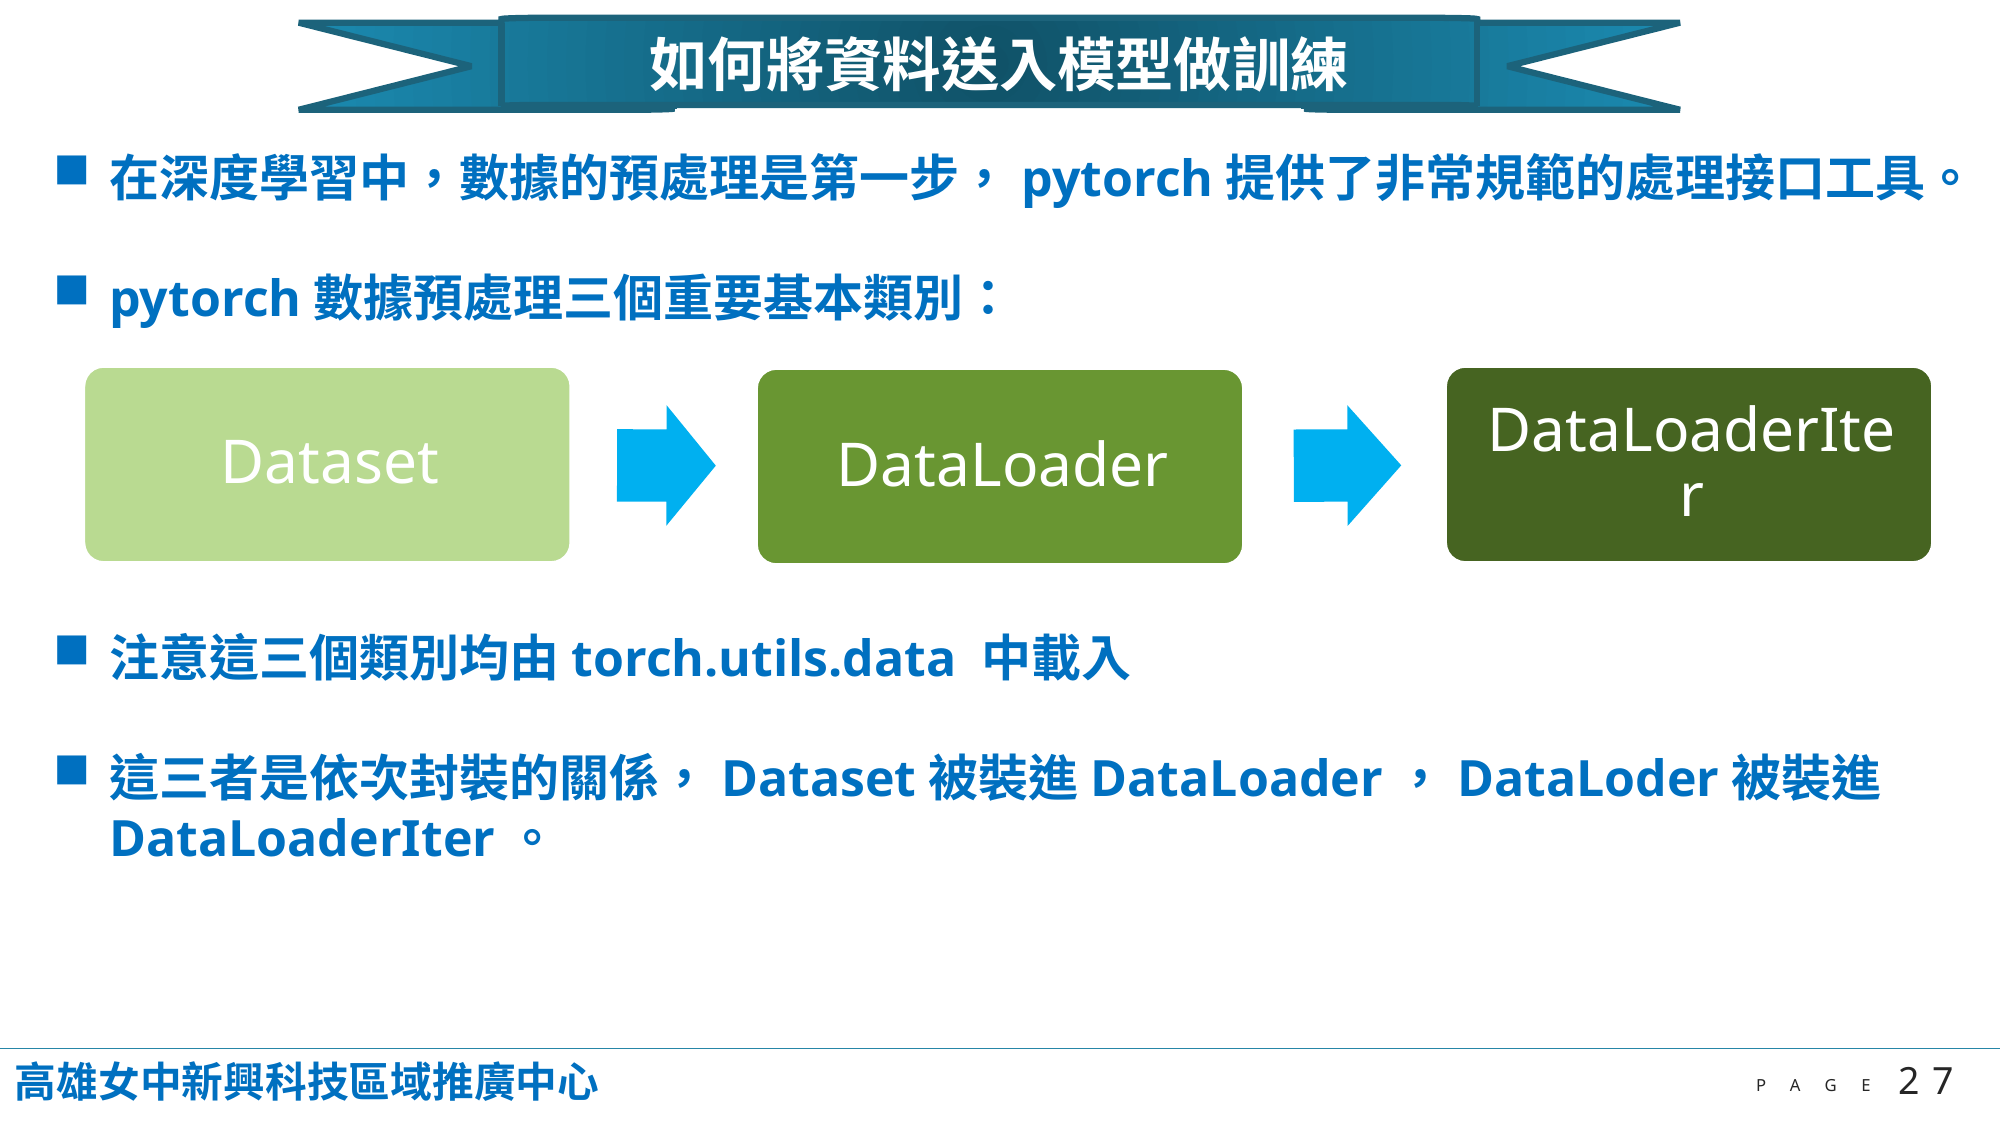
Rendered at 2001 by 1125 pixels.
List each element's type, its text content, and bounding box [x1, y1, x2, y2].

text_box 在深度學習中，數據的預處理是第一步，pytorch提供了非常規範的處理接口工具。 pytorch數據預處理三個重要基本類別： 注意這三個類別均由torch.utils.data 中載入 這三者是依次封裝的關係，Dataset被裝進DataLoader，DataLoder被裝進DataLoaderIter。 [38, 139, 1962, 874]
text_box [298, 17, 1680, 110]
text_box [82, 268, 1934, 661]
text_box 高雄女中新興科技區域推廣中心 [0, 1049, 636, 1113]
